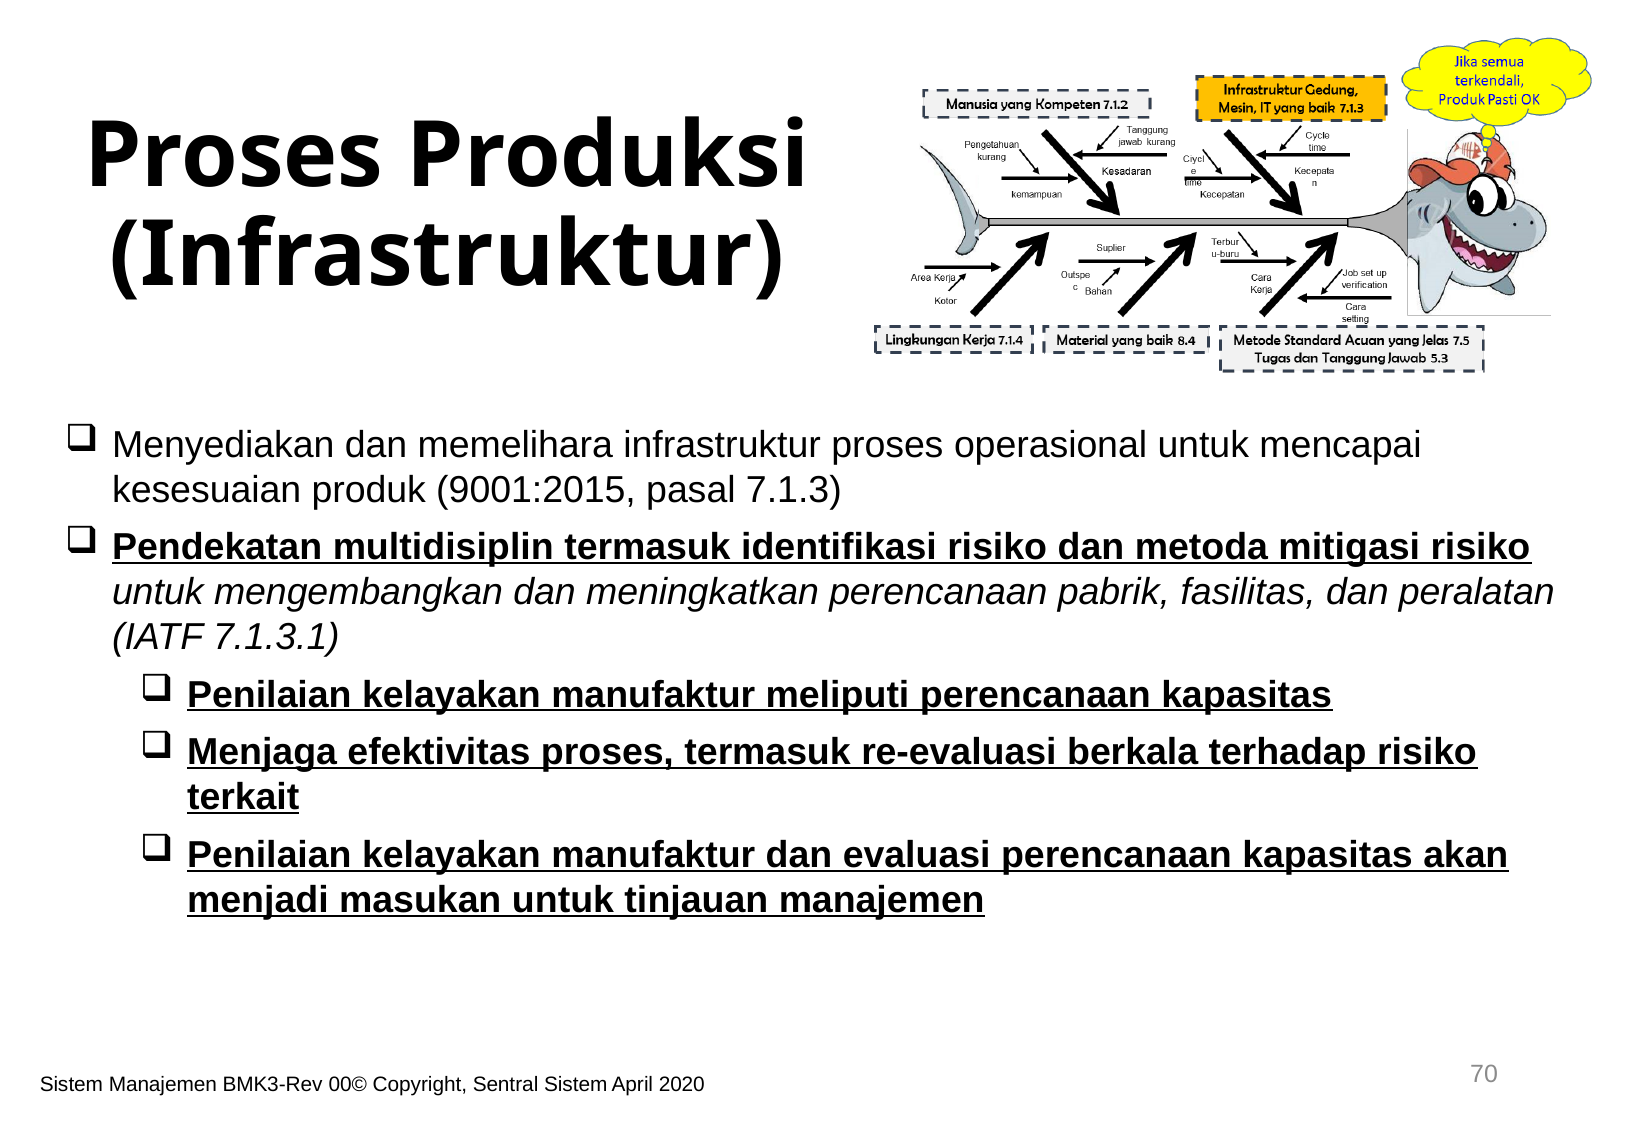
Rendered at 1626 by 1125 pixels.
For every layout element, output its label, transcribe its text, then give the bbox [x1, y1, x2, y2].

text_box Proses Produksi (Infrastruktur) [15, 97, 874, 315]
text_box Sistem Manajemen BMK3-Rev 00© Copyright, Sentral Sistem April 2020 [24, 1062, 813, 1123]
text_box Menyediakan dan memelihara infrastruktur proses operasional untuk mencapai kesesuaian produk (9001:2015, pasal 7.1.3) Pendekatan multidisiplin termasuk identifikasi risiko dan metoda mitigasi risiko untuk mengembangkan dan meningkatkan perencanaan pabrik, fasilitas, dan peralatan (IATF 7.1.3.1) Penilaian kelayakan manufaktur meliputi perencanaan kapasitas Menjaga efektivitas proses, termasuk re-evaluasi berkala terhadap risiko terkait Penilaian kelayakan manufaktur dan evaluasi perencanaan kapasitas akan menjadi masukan untuk tinjauan manajemen [50, 412, 1592, 928]
picture [874, 37, 1592, 375]
slide_number 70 [1147, 1042, 1514, 1103]
